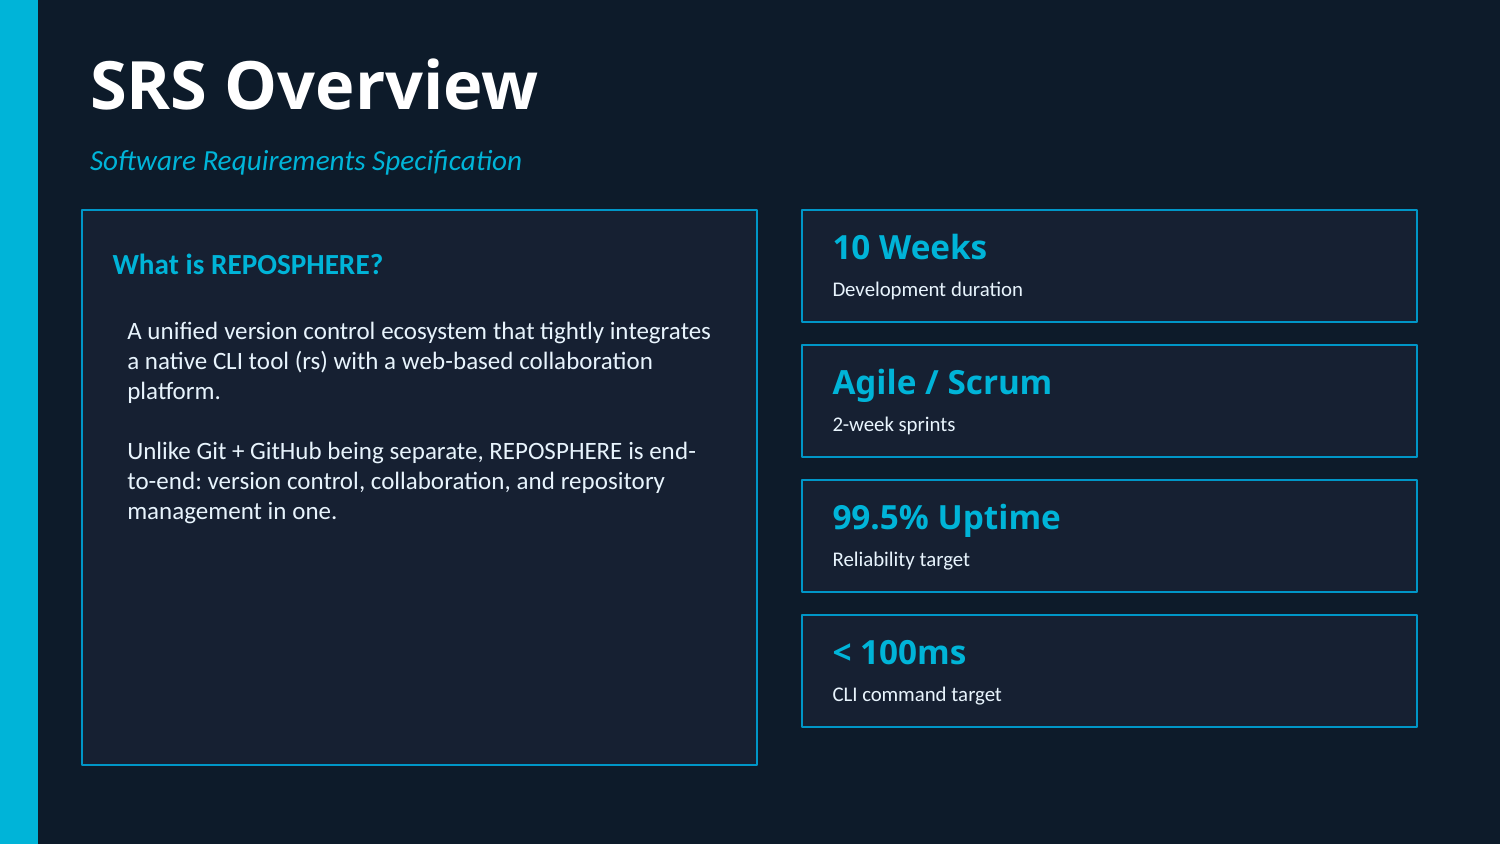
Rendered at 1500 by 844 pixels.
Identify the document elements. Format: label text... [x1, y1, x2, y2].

text_box [82, 209, 758, 765]
text_box What is REPOSPHERE? [112, 232, 728, 293]
text_box [802, 615, 1418, 728]
text_box Agile / Scrum [832, 352, 1208, 401]
text_box 99.5% Uptime [832, 487, 1208, 536]
text_box [0, 0, 38, 844]
text_box [802, 210, 1418, 323]
text_box [802, 345, 1418, 458]
text_box 10 Weeks [832, 217, 1208, 266]
text_box [802, 480, 1418, 593]
text_box Software Requirements Specification [89, 131, 1440, 185]
text_box < 100ms [832, 622, 1208, 671]
text_box 2-week sprints [832, 401, 1358, 444]
text_box CLI command target [832, 671, 1358, 714]
text_box SRS Overview [89, 37, 1440, 128]
text_box A unified version control ecosystem that tightly integrates a native CLI tool (rs) with a web-based collaboration platform. Unlike Git + GitHub being separate, REPOSPHERE is end-to-end: version control, collaboration, and repository management in one. [112, 307, 728, 713]
text_box Development duration [832, 266, 1358, 309]
text_box Reliability target [832, 536, 1358, 579]
